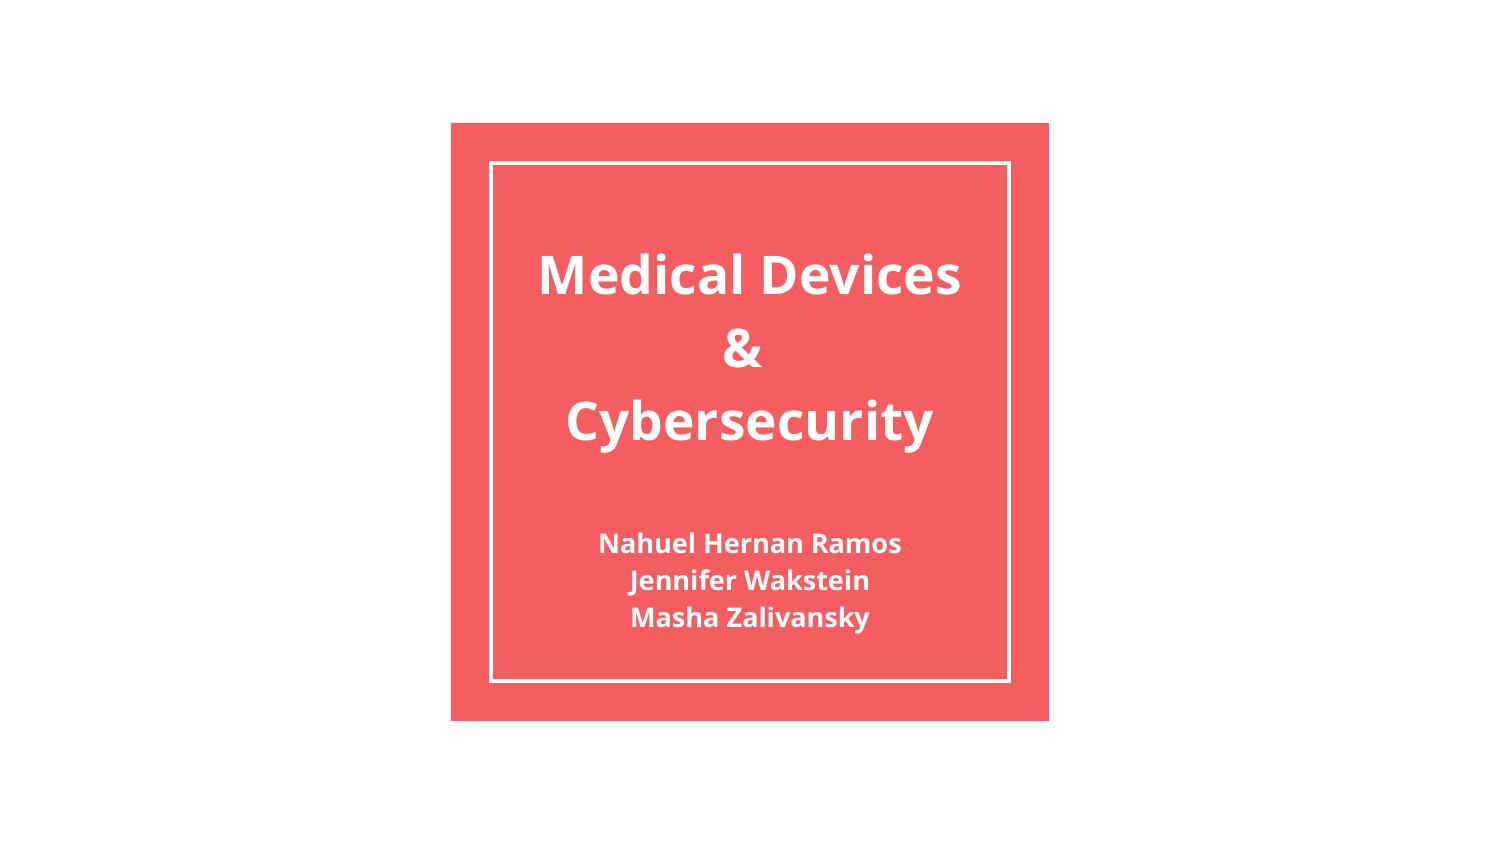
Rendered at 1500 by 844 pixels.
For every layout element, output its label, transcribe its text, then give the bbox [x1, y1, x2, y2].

subtitle Nahuel Hernan Ramos Jennifer Wakstein Masha Zalivansky [507, 510, 993, 651]
title Medical Devices & Cybersecurity [507, 220, 993, 474]
